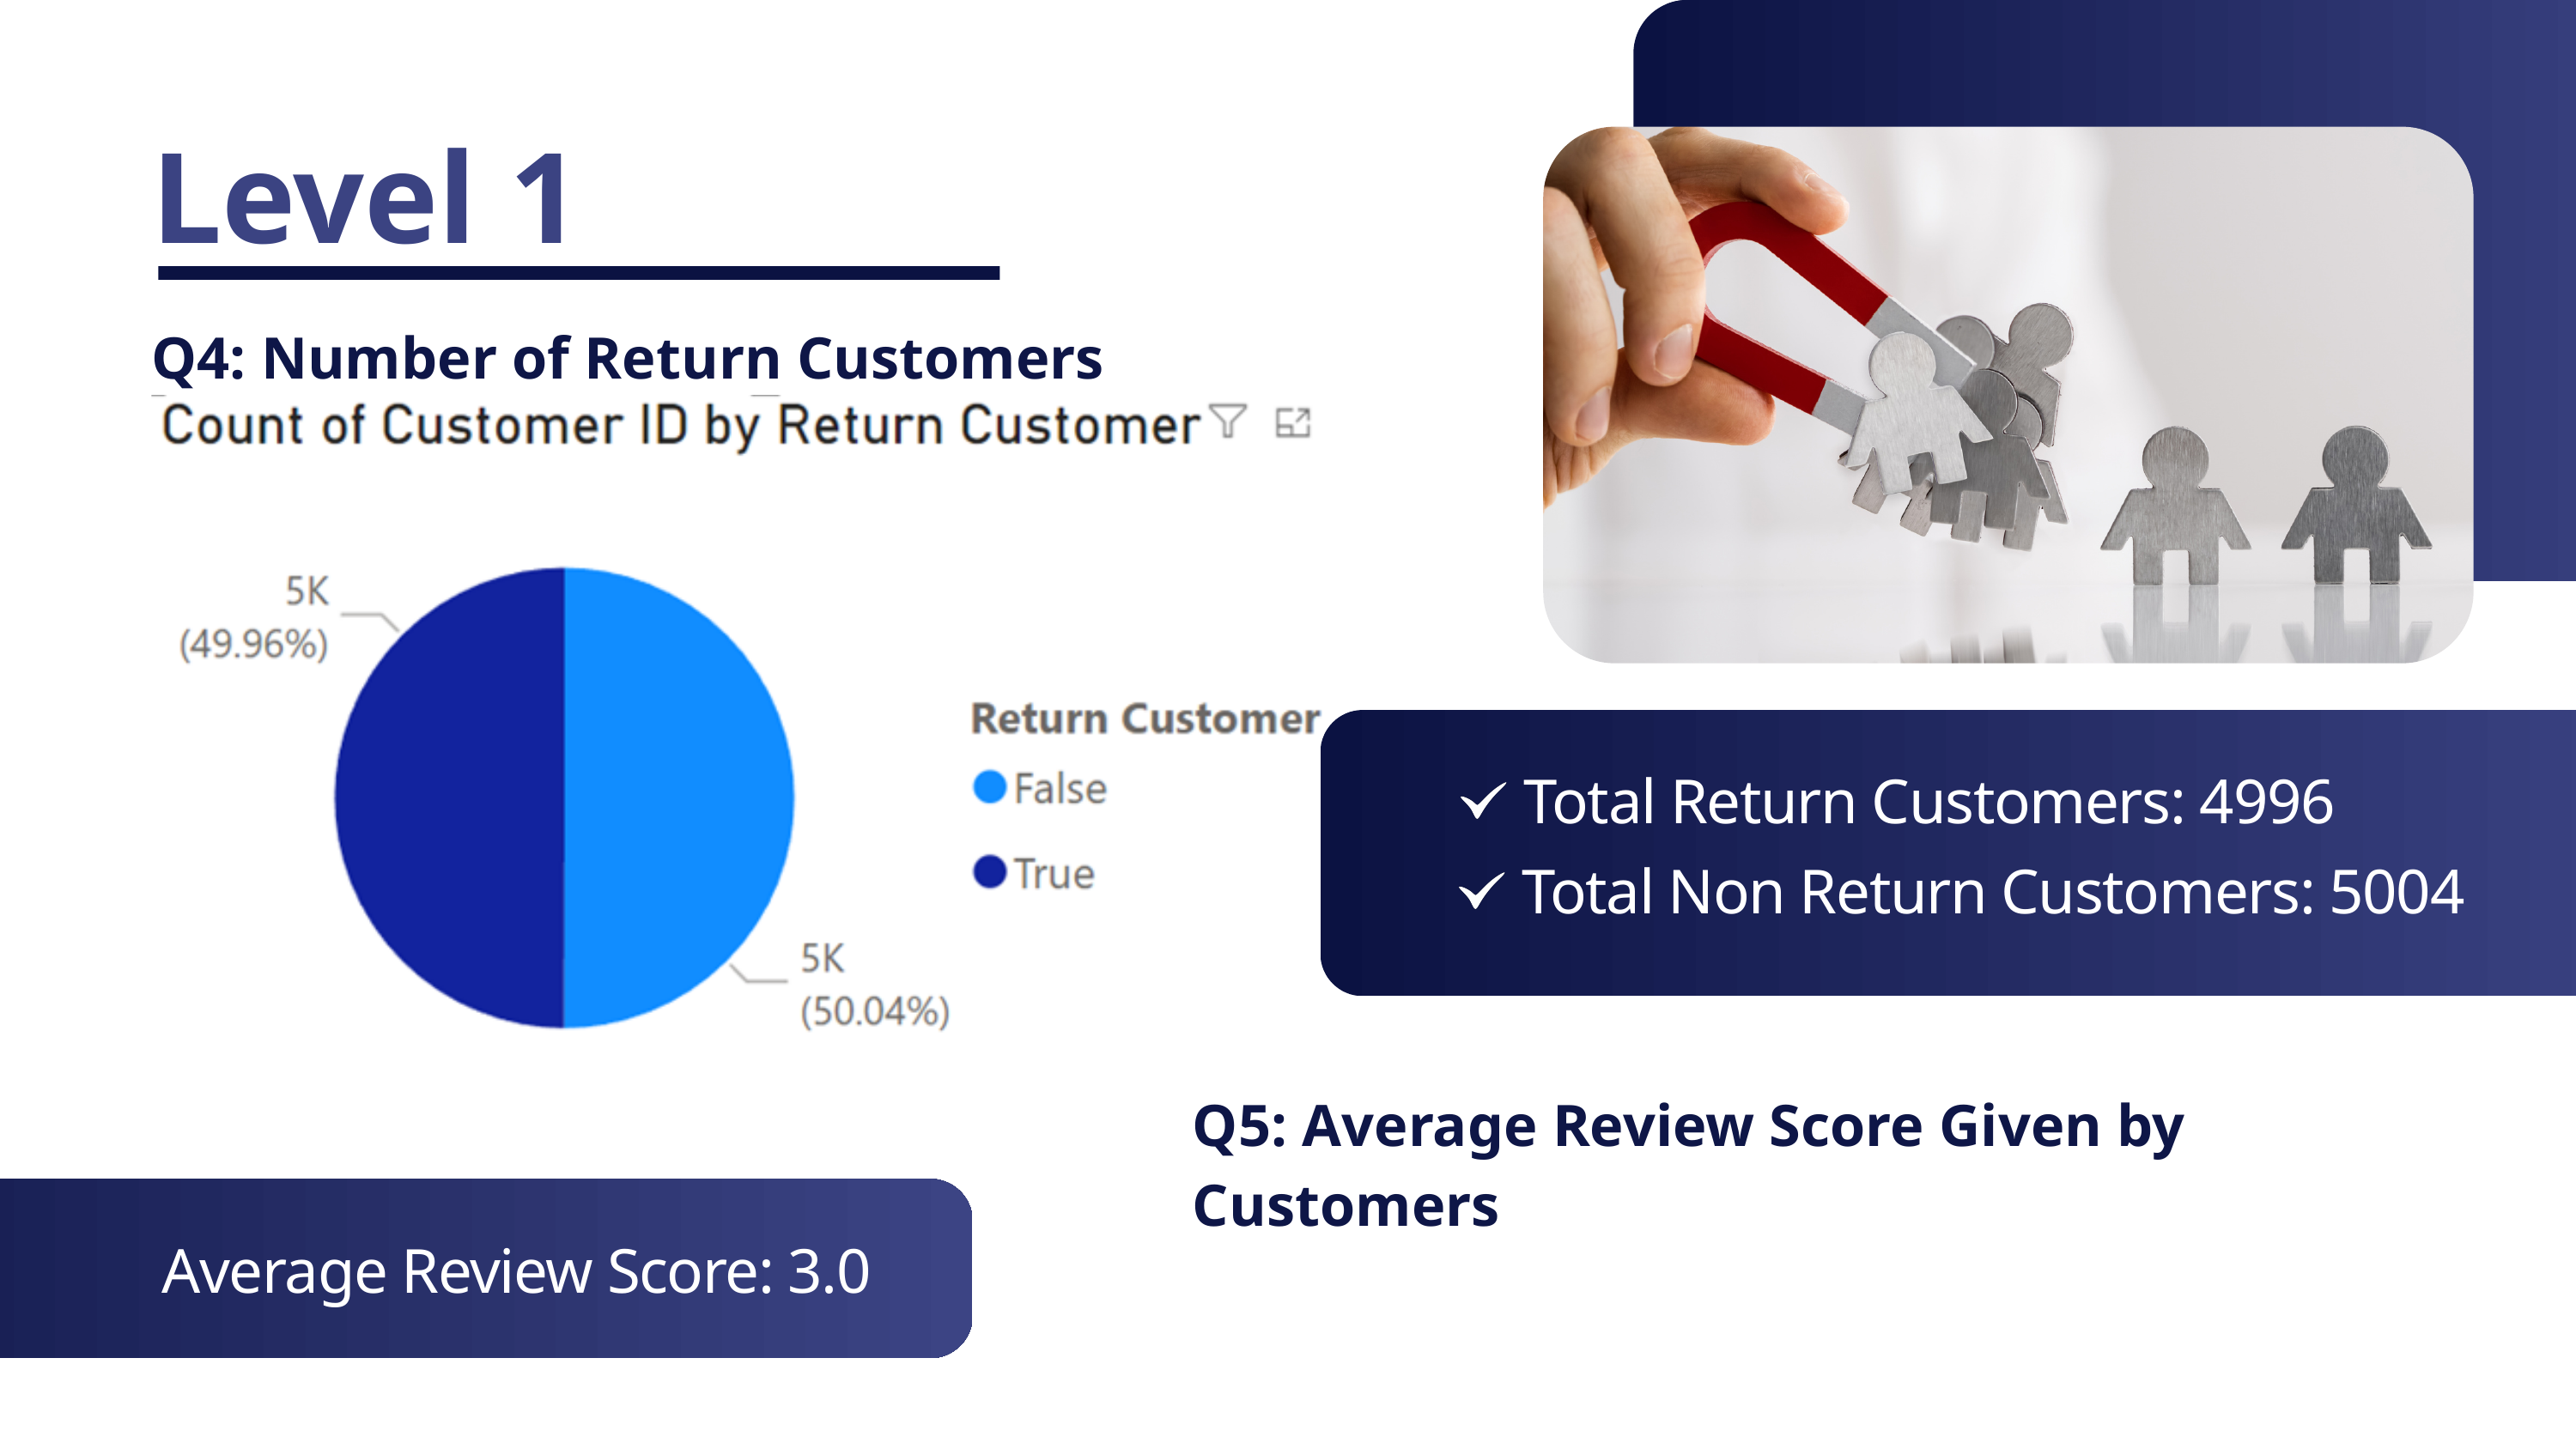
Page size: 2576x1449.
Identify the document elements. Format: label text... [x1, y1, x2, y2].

text_box Level 1 [151, 93, 1195, 269]
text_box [1633, 0, 2576, 582]
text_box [1542, 126, 2474, 664]
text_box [0, 1179, 973, 1359]
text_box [1320, 709, 2576, 997]
text_box Q5: Average Review Score Given by Customers [1192, 1077, 2432, 1239]
text_box Q4: Number of Return Customers [151, 309, 1538, 391]
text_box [1459, 762, 2561, 835]
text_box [1457, 852, 2559, 926]
text_box [151, 395, 1330, 1131]
